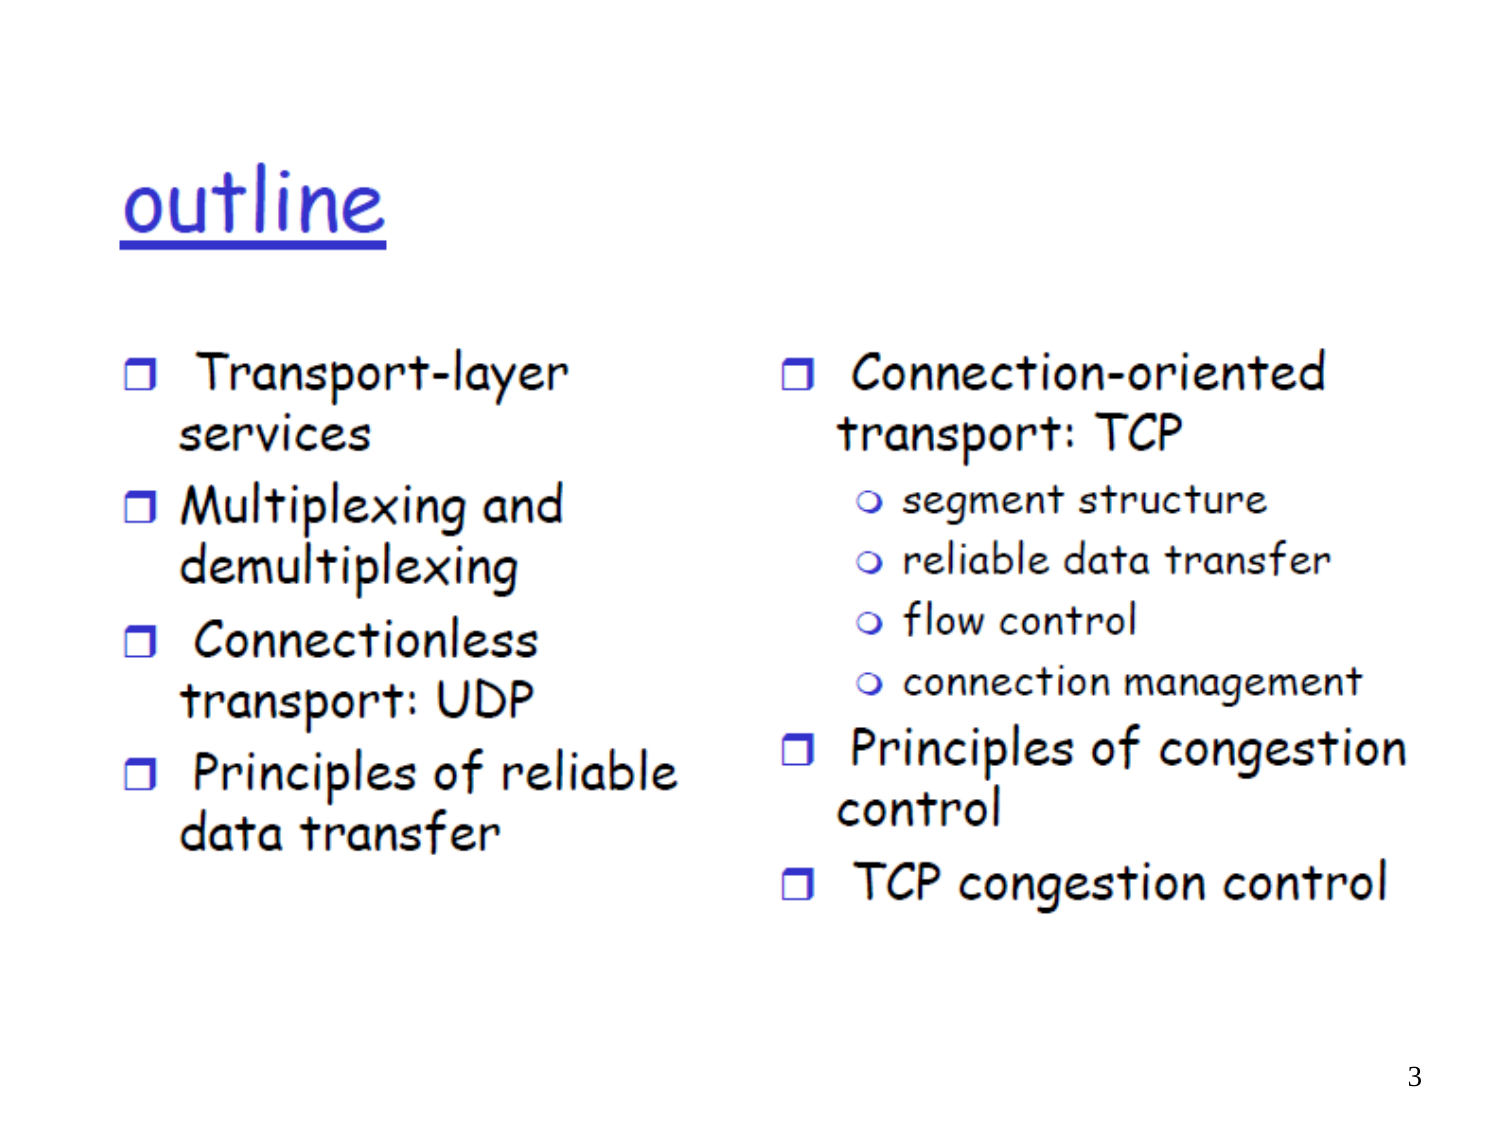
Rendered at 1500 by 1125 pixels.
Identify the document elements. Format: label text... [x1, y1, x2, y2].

picture [84, 129, 1500, 982]
text_box 3 [1362, 1049, 1438, 1125]
